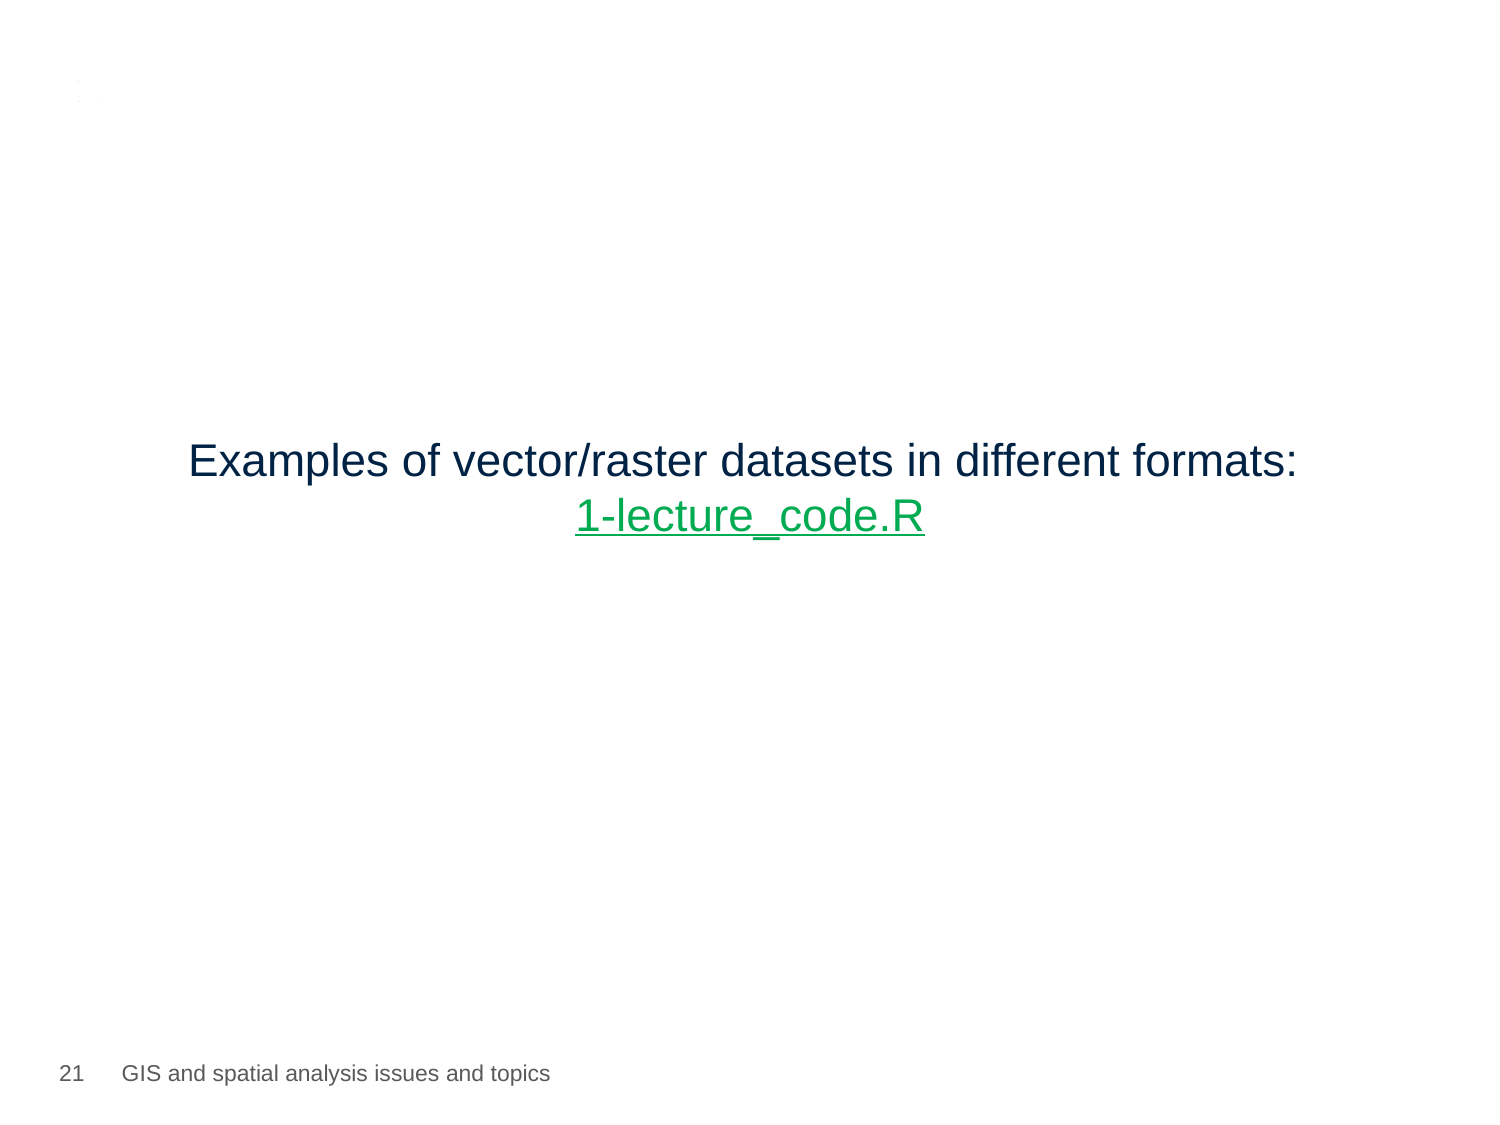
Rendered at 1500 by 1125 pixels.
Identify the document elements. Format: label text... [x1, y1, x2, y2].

slide_number 20 [59, 1042, 112, 1103]
title Examples of vector/raster datasets in different formats: 1-lecture_code.R [57, 370, 1443, 541]
footer GIS and spatial analysis issues and topics [121, 1042, 1092, 1103]
